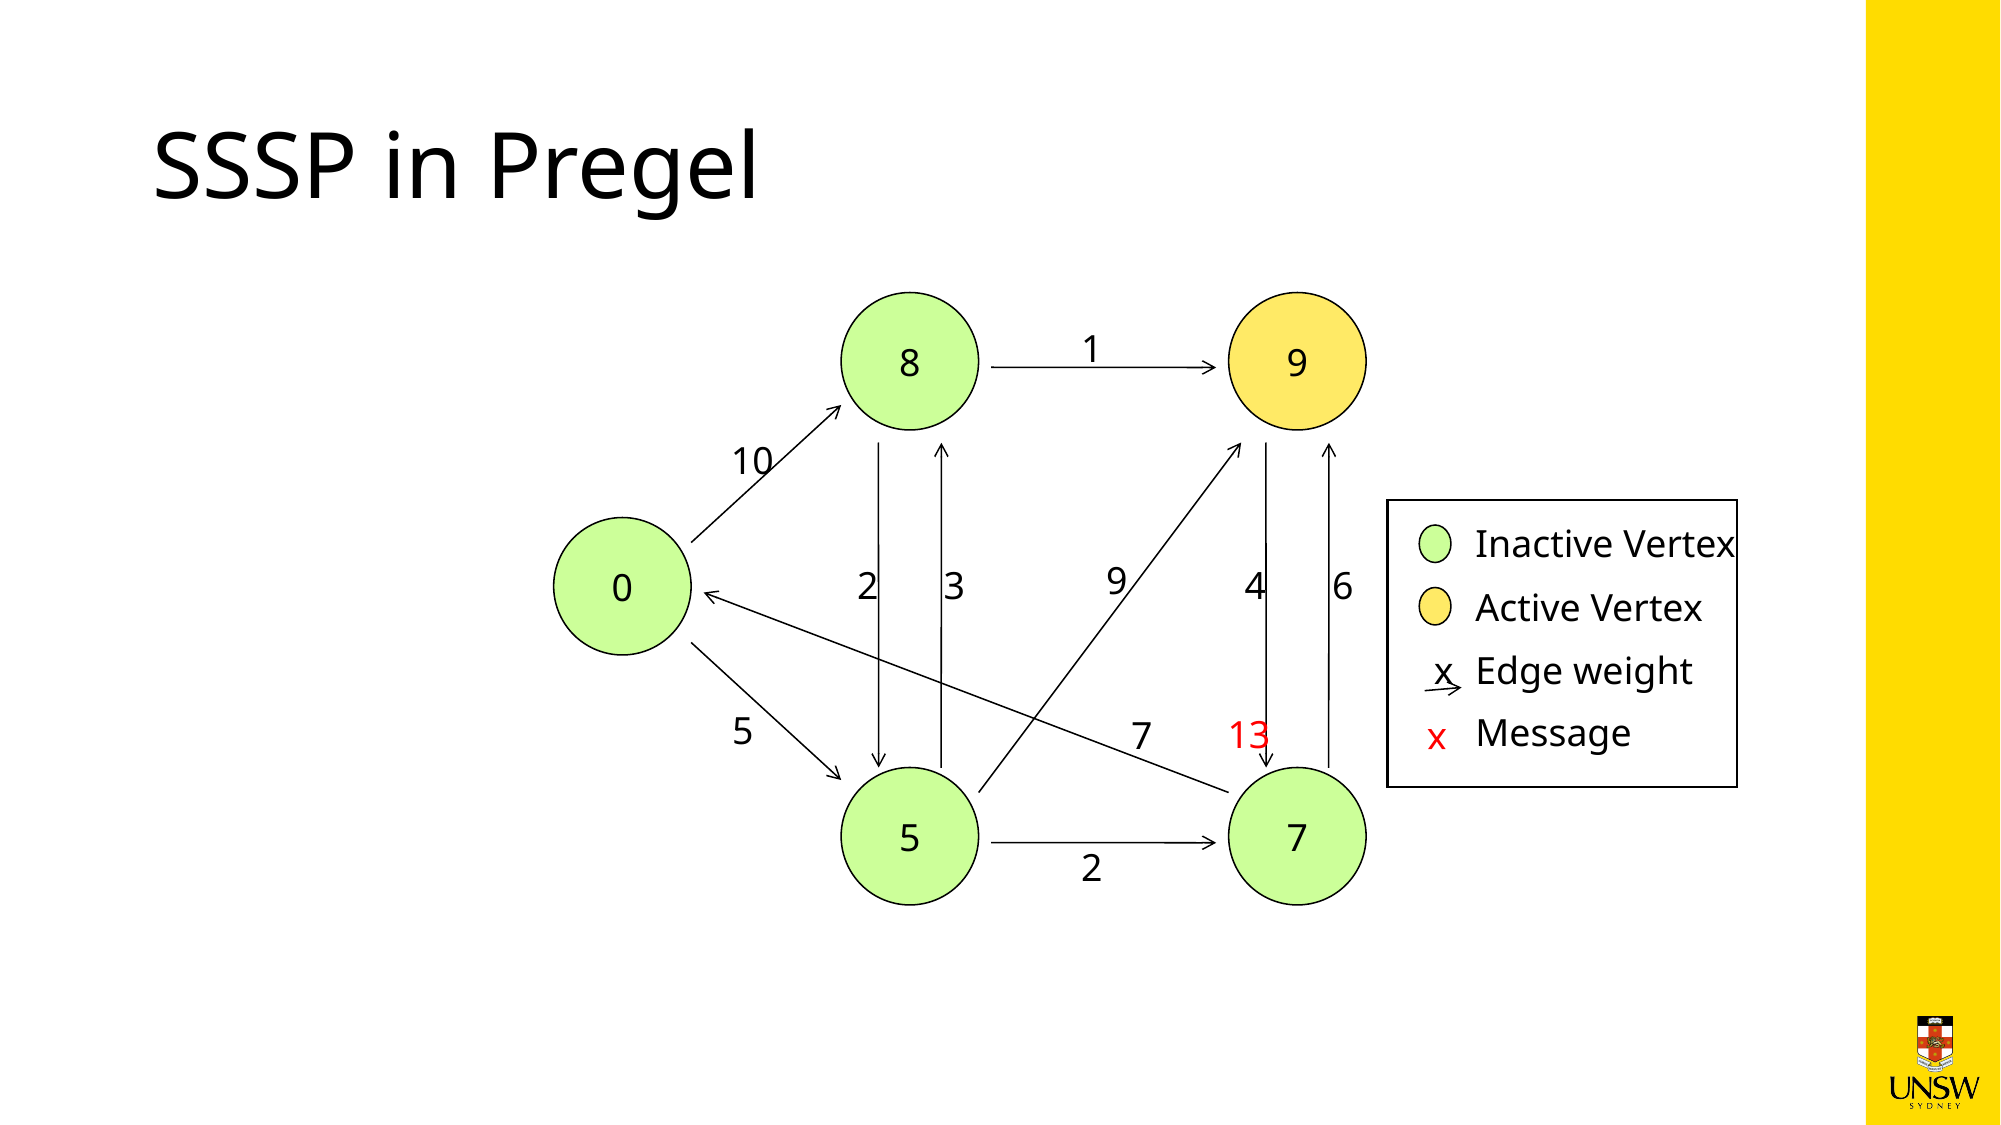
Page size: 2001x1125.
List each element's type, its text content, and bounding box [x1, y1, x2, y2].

picture [1890, 1016, 1980, 1109]
title SSSP in Pregel [137, 59, 1863, 278]
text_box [553, 292, 1369, 905]
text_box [1387, 499, 1803, 788]
